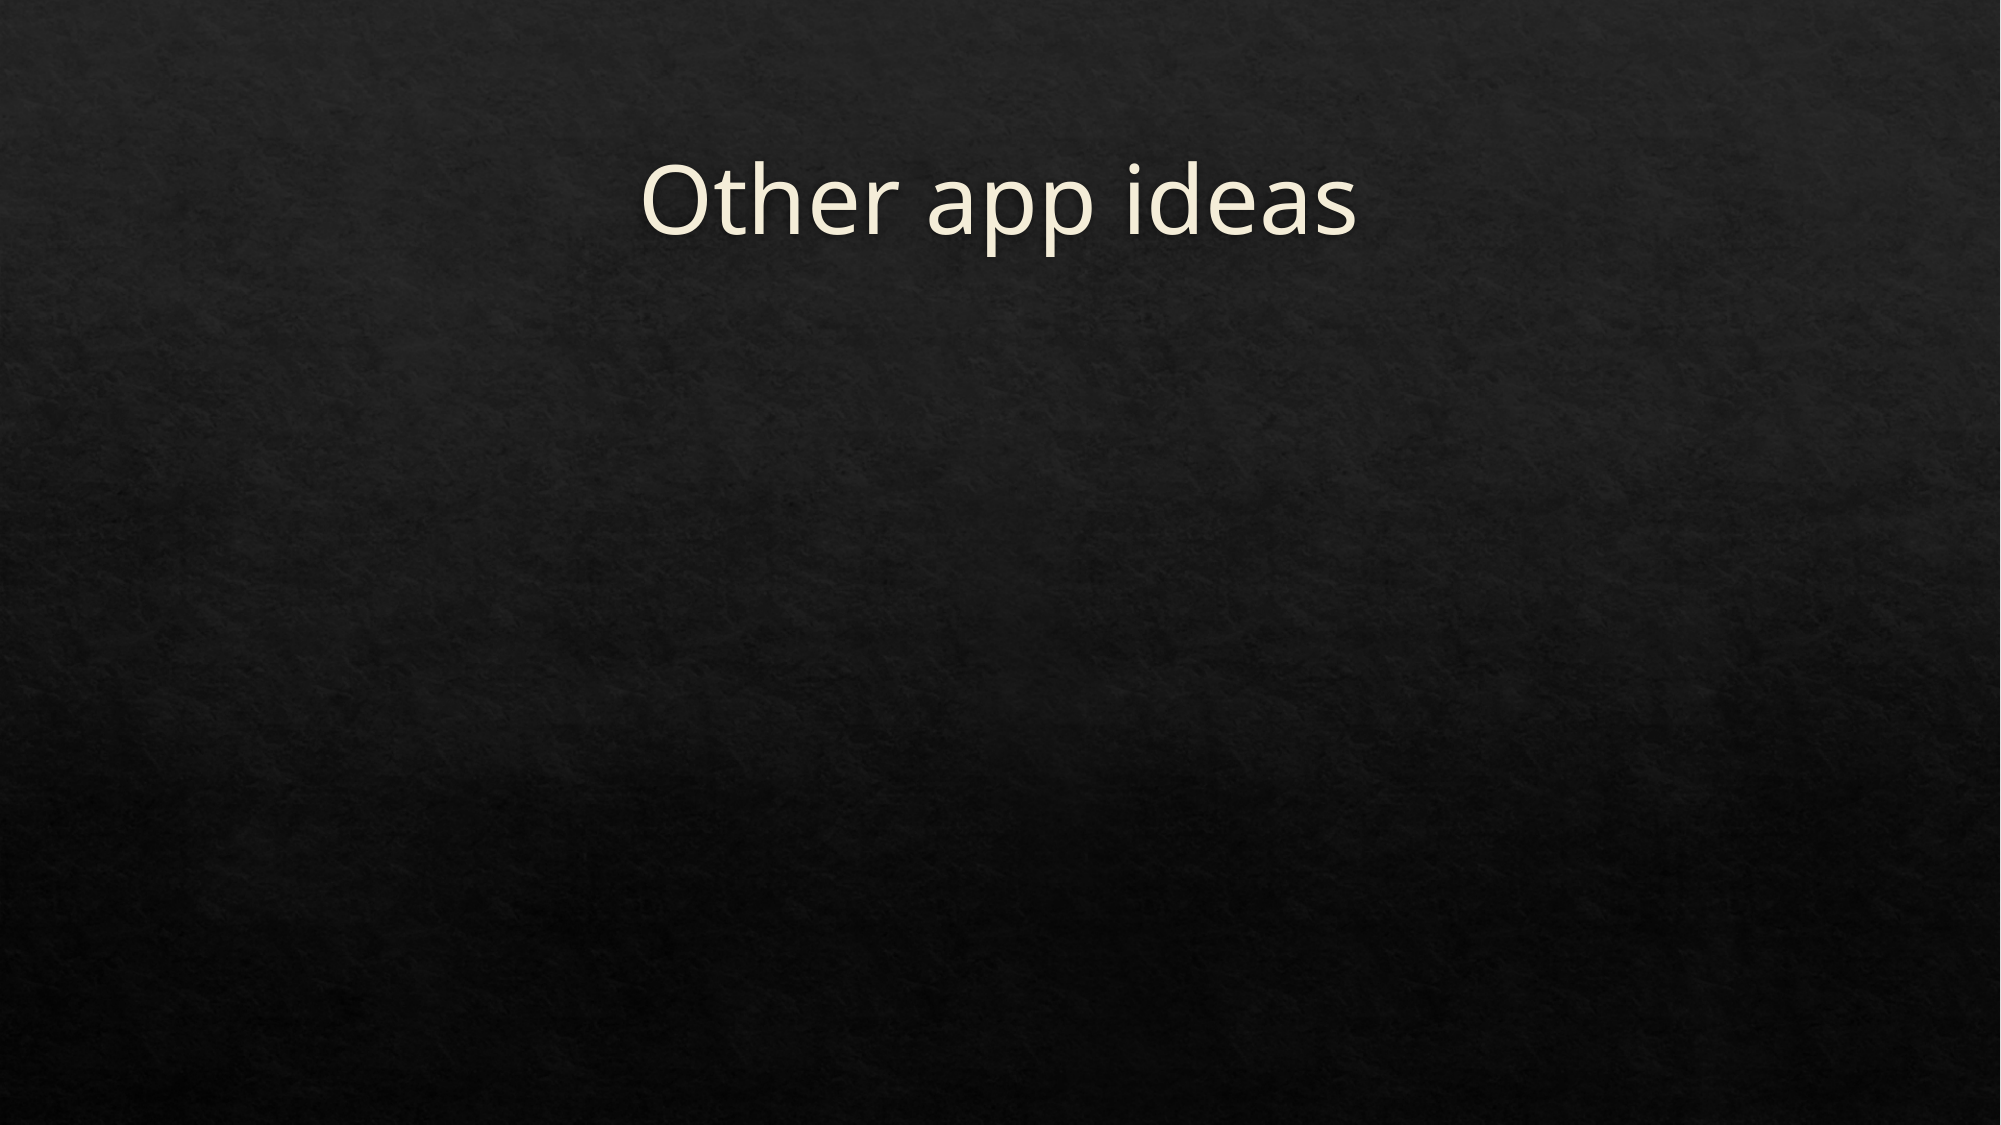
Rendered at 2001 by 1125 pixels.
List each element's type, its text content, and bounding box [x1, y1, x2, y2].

title Other app ideas [149, 99, 1849, 307]
